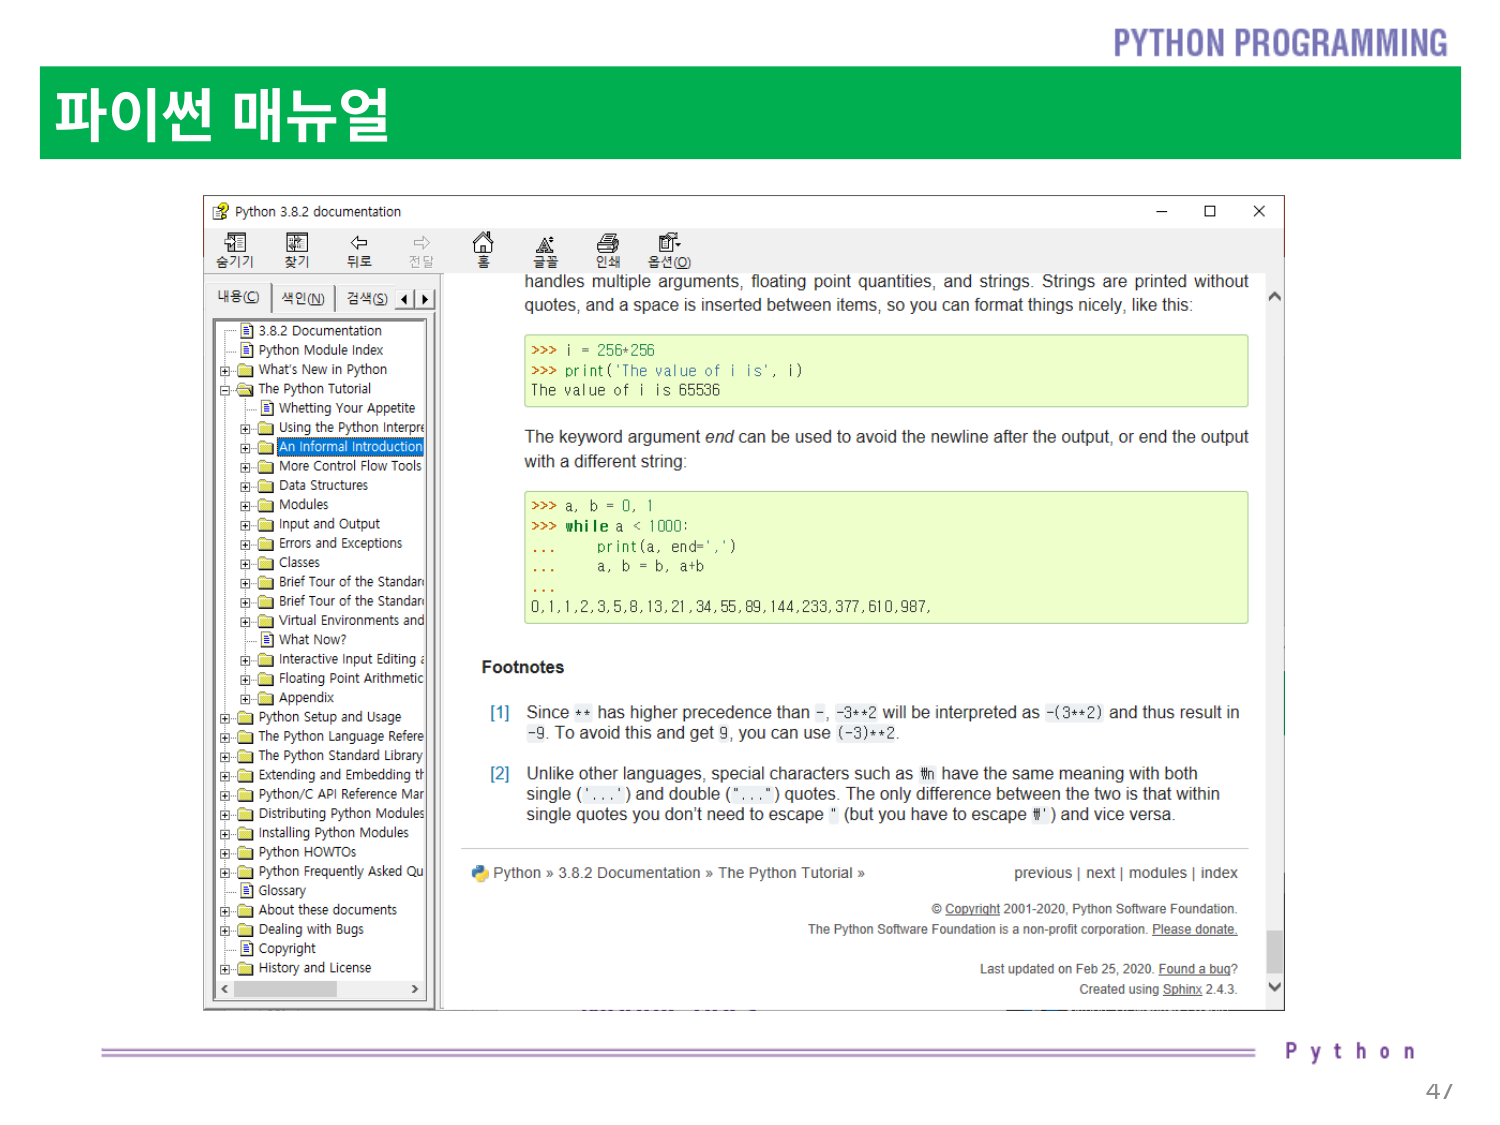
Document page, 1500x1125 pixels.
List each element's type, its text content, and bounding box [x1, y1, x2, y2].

title 파이썬 매뉴얼 [39, 76, 1444, 152]
slide_number 47 [1119, 1071, 1470, 1112]
picture [1106, 13, 1462, 66]
picture [18, 1020, 1483, 1084]
picture [202, 195, 1286, 1012]
